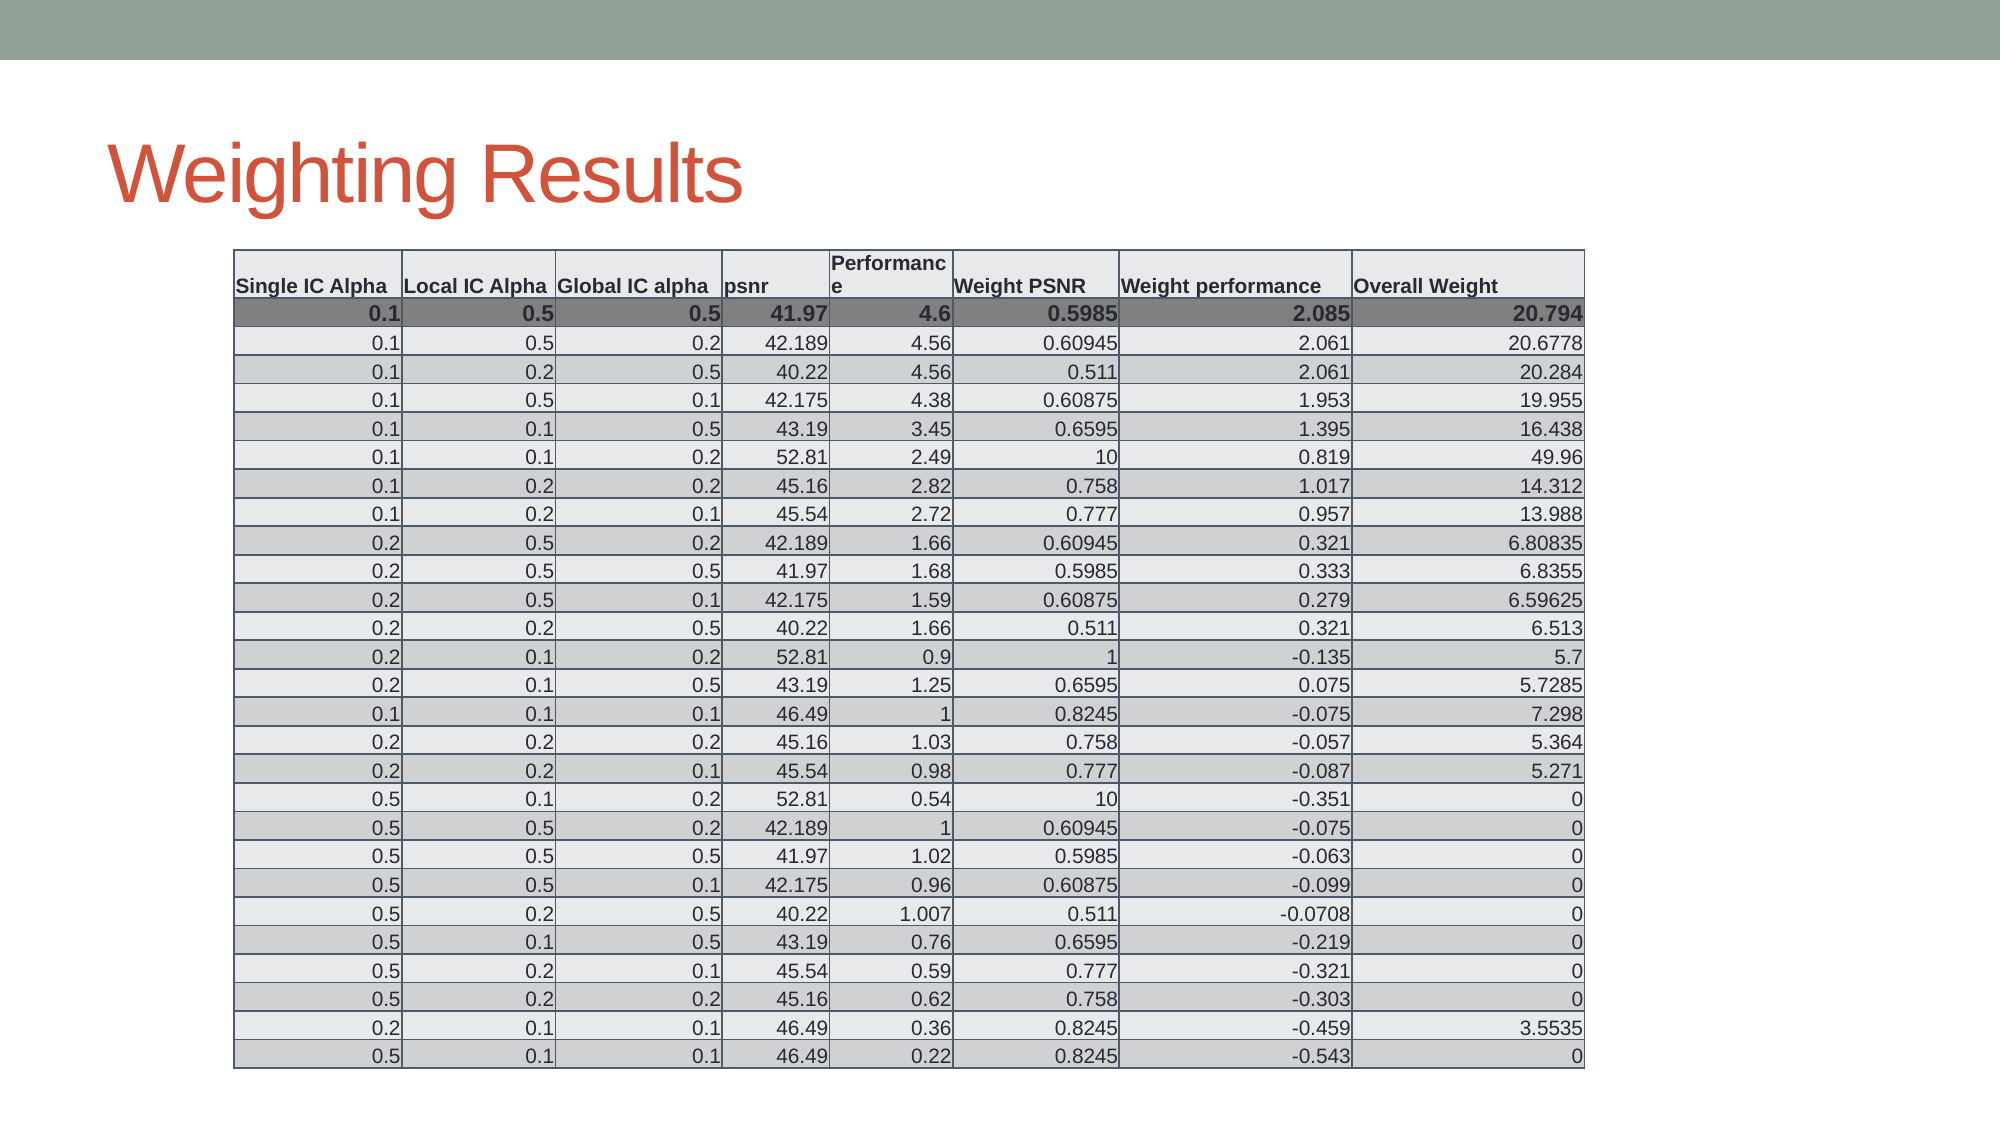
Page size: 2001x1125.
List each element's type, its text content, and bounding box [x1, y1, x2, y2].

table_cell 0.5985 [954, 299, 1118, 326]
table_cell 0.22 [830, 1040, 952, 1067]
table_cell 0.511 [954, 613, 1118, 639]
table_cell 5.7 [1353, 641, 1584, 668]
table_cell 7.298 [1353, 698, 1584, 725]
table_cell 0.2 [403, 470, 555, 497]
table_cell 0.9 [830, 641, 952, 668]
table_cell 0 [1353, 784, 1584, 811]
table_cell 13.988 [1353, 499, 1584, 525]
table_cell 0.5 [556, 413, 721, 440]
table_cell 45.16 [723, 727, 829, 753]
table_cell 49.96 [1353, 441, 1584, 468]
table_cell 41.97 [723, 841, 829, 868]
table_cell 0.1 [235, 384, 401, 411]
table_cell 45.54 [723, 499, 829, 525]
table_cell 0.98 [830, 755, 952, 782]
table_cell 0.2 [403, 499, 555, 525]
table_cell -0.075 [1120, 812, 1351, 839]
table_cell 0.5 [403, 584, 555, 611]
table_cell 2.82 [830, 470, 952, 497]
table_cell -0.459 [1120, 1012, 1351, 1039]
table_cell -0.063 [1120, 841, 1351, 868]
table_cell 0.2 [403, 955, 555, 982]
table_cell 1.953 [1120, 384, 1351, 411]
table_cell 0.2 [556, 812, 721, 839]
table_cell 0.2 [403, 613, 555, 639]
table_cell 0.5 [403, 299, 555, 326]
table_cell 16.438 [1353, 413, 1584, 440]
table_cell 0.5 [235, 983, 401, 1010]
table_cell 0.5 [556, 898, 721, 925]
table_cell 0.1 [235, 698, 401, 725]
table_cell 0.2 [235, 556, 401, 582]
table_cell 0.321 [1120, 613, 1351, 639]
table_cell 0 [1353, 841, 1584, 868]
table_cell 0.511 [954, 898, 1118, 925]
table_cell -0.0708 [1120, 898, 1351, 925]
table_cell 43.19 [723, 413, 829, 440]
table_cell 42.189 [723, 527, 829, 554]
table_cell 40.22 [723, 613, 829, 639]
table_cell 10 [954, 441, 1118, 468]
table_cell 0.6595 [954, 670, 1118, 696]
table_cell 0.1 [556, 499, 721, 525]
table_cell 1.25 [830, 670, 952, 696]
table_cell 0.2 [235, 755, 401, 782]
table_cell 0.60945 [954, 327, 1118, 354]
table_cell 0.36 [830, 1012, 952, 1039]
table_cell 0.1 [403, 413, 555, 440]
table_cell 1.03 [830, 727, 952, 753]
table_cell 0.1 [235, 441, 401, 468]
table_cell 0.5 [235, 812, 401, 839]
text_box Weighting Results [93, 87, 1894, 250]
table_cell 6.59625 [1353, 584, 1584, 611]
table_cell -0.543 [1120, 1040, 1351, 1067]
table_cell 0 [1353, 926, 1584, 953]
table_cell 10 [954, 784, 1118, 811]
table_header Weight performance [1120, 251, 1351, 297]
table_cell 0.2 [403, 898, 555, 925]
table_cell 1.66 [830, 613, 952, 639]
table_cell 0.2 [235, 527, 401, 554]
table_cell -0.099 [1120, 869, 1351, 896]
table_cell 0.5 [235, 869, 401, 896]
table_cell 0.5 [235, 898, 401, 925]
table_header Single IC Alpha [235, 251, 401, 297]
table_cell 0.333 [1120, 556, 1351, 582]
table_cell 0.62 [830, 983, 952, 1010]
table_cell -0.135 [1120, 641, 1351, 668]
table_cell 0.819 [1120, 441, 1351, 468]
table_cell -0.087 [1120, 755, 1351, 782]
table_cell 0.1 [556, 755, 721, 782]
table_cell 0.2 [556, 470, 721, 497]
table_cell 0.2 [556, 441, 721, 468]
table_cell 0.777 [954, 499, 1118, 525]
table_cell 20.284 [1353, 356, 1584, 383]
table_cell 0.2 [235, 641, 401, 668]
table_cell 0.5 [556, 613, 721, 639]
table_cell 0.5 [403, 384, 555, 411]
table_header psnr [723, 251, 829, 297]
table_cell 0.758 [954, 983, 1118, 1010]
table_cell 0.2 [403, 356, 555, 383]
table_cell 0.2 [235, 727, 401, 753]
table_cell 41.97 [723, 299, 829, 326]
table_cell 0 [1353, 898, 1584, 925]
table_cell 43.19 [723, 926, 829, 953]
table_cell 0 [1353, 983, 1584, 1010]
table_cell 0.1 [235, 327, 401, 354]
table_cell 0.1 [403, 670, 555, 696]
table_header Local IC Alpha [403, 251, 555, 297]
table_cell -0.075 [1120, 698, 1351, 725]
table_cell 4.38 [830, 384, 952, 411]
table_cell 5.364 [1353, 727, 1584, 753]
table_cell 0.76 [830, 926, 952, 953]
table_header Global IC alpha [556, 251, 721, 297]
table_cell 5.271 [1353, 755, 1584, 782]
table_cell 45.16 [723, 983, 829, 1010]
table_cell 2.49 [830, 441, 952, 468]
table_cell 0.59 [830, 955, 952, 982]
table_cell 0.1 [556, 1012, 721, 1039]
table_cell 0 [1353, 1040, 1584, 1067]
table_cell 0.5985 [954, 841, 1118, 868]
table_cell 0.8245 [954, 698, 1118, 725]
table_cell 0.1 [403, 784, 555, 811]
table_cell 0.1 [235, 413, 401, 440]
table_cell 0.5 [556, 926, 721, 953]
table_cell 2.061 [1120, 356, 1351, 383]
table_cell 1.02 [830, 841, 952, 868]
table_cell 0.5 [403, 841, 555, 868]
table_cell 0.2 [235, 1012, 401, 1039]
table_cell 14.312 [1353, 470, 1584, 497]
table_cell 0 [1353, 869, 1584, 896]
table_cell 0.5 [403, 812, 555, 839]
table_cell 0.075 [1120, 670, 1351, 696]
table_cell 0.5 [403, 527, 555, 554]
table_cell 0.1 [556, 584, 721, 611]
table_cell 52.81 [723, 784, 829, 811]
table_cell 1.395 [1120, 413, 1351, 440]
table_cell 42.175 [723, 384, 829, 411]
table_cell 0.777 [954, 755, 1118, 782]
table_cell 42.189 [723, 327, 829, 354]
table_cell 0 [1353, 812, 1584, 839]
table_cell 0.60945 [954, 527, 1118, 554]
table_cell 0.2 [235, 670, 401, 696]
table_cell 19.955 [1353, 384, 1584, 411]
table_cell 1 [954, 641, 1118, 668]
table_cell 45.54 [723, 955, 829, 982]
table_cell 0.1 [403, 926, 555, 953]
table_cell 0.5 [556, 356, 721, 383]
table_cell 40.22 [723, 356, 829, 383]
table_cell 0.2 [556, 983, 721, 1010]
table_cell 0.2 [556, 527, 721, 554]
table_header Performance [830, 251, 952, 297]
table_cell 0.60875 [954, 584, 1118, 611]
table_cell 4.6 [830, 299, 952, 326]
table_cell 0.54 [830, 784, 952, 811]
table_cell 0.5 [235, 841, 401, 868]
table_cell 43.19 [723, 670, 829, 696]
table_cell 0.5 [235, 1040, 401, 1067]
table_cell 42.175 [723, 869, 829, 896]
table_cell 46.49 [723, 1012, 829, 1039]
table_cell 0.777 [954, 955, 1118, 982]
table_cell 0.1 [235, 356, 401, 383]
table_cell -0.219 [1120, 926, 1351, 953]
table_cell 20.794 [1353, 299, 1584, 326]
table_cell 0.1 [403, 641, 555, 668]
table_cell 1.59 [830, 584, 952, 611]
table_cell 0.5 [235, 955, 401, 982]
table_cell 0.6595 [954, 413, 1118, 440]
table_cell 46.49 [723, 1040, 829, 1067]
table_cell 0.5 [235, 926, 401, 953]
table_cell 0.1 [403, 698, 555, 725]
table_cell 6.80835 [1353, 527, 1584, 554]
table_cell 0.6595 [954, 926, 1118, 953]
table_cell 1 [830, 812, 952, 839]
table_cell 5.7285 [1353, 670, 1584, 696]
table_header Overall Weight [1353, 251, 1584, 297]
table_cell 2.061 [1120, 327, 1351, 354]
table_cell 0.957 [1120, 499, 1351, 525]
table_cell 1 [830, 698, 952, 725]
table_cell 2.085 [1120, 299, 1351, 326]
table_cell 0.2 [556, 784, 721, 811]
table_cell 0.2 [235, 584, 401, 611]
table_cell 0.5 [556, 556, 721, 582]
table_cell 0.5 [403, 869, 555, 896]
table_cell 0.5985 [954, 556, 1118, 582]
table_cell 0.758 [954, 727, 1118, 753]
table_cell 0.1 [556, 384, 721, 411]
table_cell 3.5535 [1353, 1012, 1584, 1039]
table_cell 4.56 [830, 327, 952, 354]
table_cell 0.2 [235, 613, 401, 639]
table_cell 1.017 [1120, 470, 1351, 497]
table_cell 1.68 [830, 556, 952, 582]
table_cell 0.2 [556, 327, 721, 354]
table_cell 0.1 [235, 499, 401, 525]
table_cell 0.1 [556, 869, 721, 896]
table_cell 0.8245 [954, 1040, 1118, 1067]
table_cell 0.5 [403, 556, 555, 582]
table_cell 0.1 [556, 698, 721, 725]
table_cell 45.16 [723, 470, 829, 497]
table_cell 0.1 [556, 1040, 721, 1067]
table_cell 0.5 [235, 784, 401, 811]
table_cell 0.96 [830, 869, 952, 896]
table_cell 0.1 [403, 1012, 555, 1039]
table_cell 20.6778 [1353, 327, 1584, 354]
table_cell 3.45 [830, 413, 952, 440]
table_cell 0.1 [235, 470, 401, 497]
table_cell 0.279 [1120, 584, 1351, 611]
table_cell 0.5 [556, 299, 721, 326]
table_cell -0.321 [1120, 955, 1351, 982]
table_cell 0.511 [954, 356, 1118, 383]
table_cell 52.81 [723, 641, 829, 668]
table_cell 1.007 [830, 898, 952, 925]
table_cell 0.2 [403, 983, 555, 1010]
table_cell 0 [1353, 955, 1584, 982]
table_cell 0.60945 [954, 812, 1118, 839]
table_cell 2.72 [830, 499, 952, 525]
table_cell 1.66 [830, 527, 952, 554]
table_cell 6.8355 [1353, 556, 1584, 582]
table_cell -0.057 [1120, 727, 1351, 753]
table_cell 0.60875 [954, 384, 1118, 411]
table_cell 0.5 [556, 841, 721, 868]
table_cell 0.60875 [954, 869, 1118, 896]
table_cell 42.175 [723, 584, 829, 611]
table_cell 0.1 [235, 299, 401, 326]
table_cell -0.303 [1120, 983, 1351, 1010]
table_cell 4.56 [830, 356, 952, 383]
table_header Weight PSNR [954, 251, 1118, 297]
table_cell 42.189 [723, 812, 829, 839]
table_cell 41.97 [723, 556, 829, 582]
table_cell 52.81 [723, 441, 829, 468]
table_cell 0.5 [403, 327, 555, 354]
table_cell 0.5 [556, 670, 721, 696]
table_cell 0.2 [556, 727, 721, 753]
table_cell 0.2 [556, 641, 721, 668]
table_cell 0.1 [403, 441, 555, 468]
table_cell 0.321 [1120, 527, 1351, 554]
table_cell 46.49 [723, 698, 829, 725]
table_cell 40.22 [723, 898, 829, 925]
table_cell 6.513 [1353, 613, 1584, 639]
table_cell 0.758 [954, 470, 1118, 497]
table_cell 0.8245 [954, 1012, 1118, 1039]
table_cell 0.2 [403, 755, 555, 782]
table_cell 0.2 [403, 727, 555, 753]
table_cell 0.1 [403, 1040, 555, 1067]
table_cell -0.351 [1120, 784, 1351, 811]
table_cell 0.1 [556, 955, 721, 982]
table_cell 45.54 [723, 755, 829, 782]
